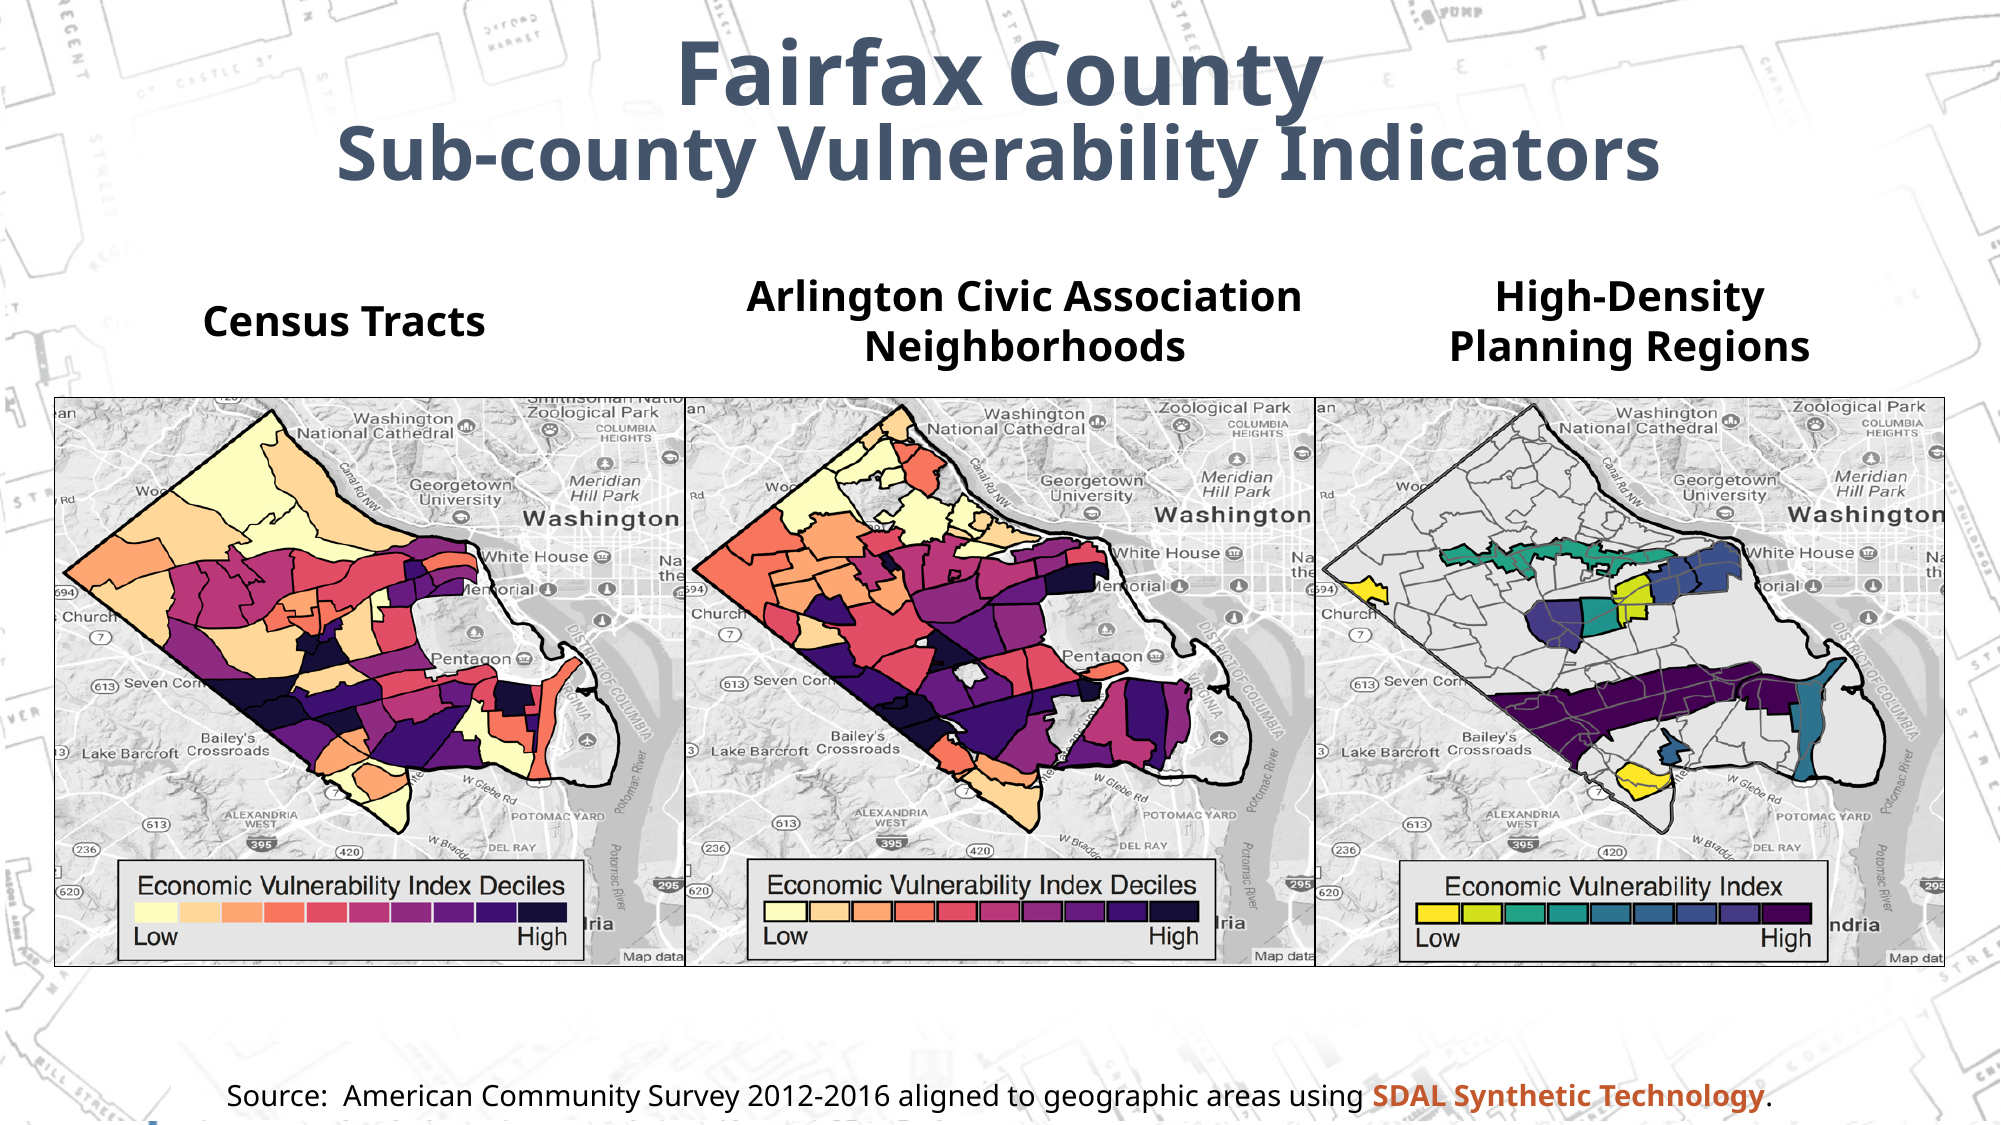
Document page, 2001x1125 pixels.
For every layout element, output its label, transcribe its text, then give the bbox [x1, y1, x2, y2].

picture [0, 0, 2001, 1125]
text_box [54, 397, 1946, 967]
text_box Arlington Civic Association Neighborhoods [699, 262, 1350, 377]
text_box High-Density Planning Regions [1433, 262, 1826, 377]
title Fairfax County Sub-county Vulnerability Indicators [99, 22, 1900, 210]
text_box Census Tracts [187, 287, 502, 353]
text_box Source: American Community Survey 2012-2016 aligned to geographic areas using SDAL Synthetic Technology. [211, 1069, 1788, 1120]
